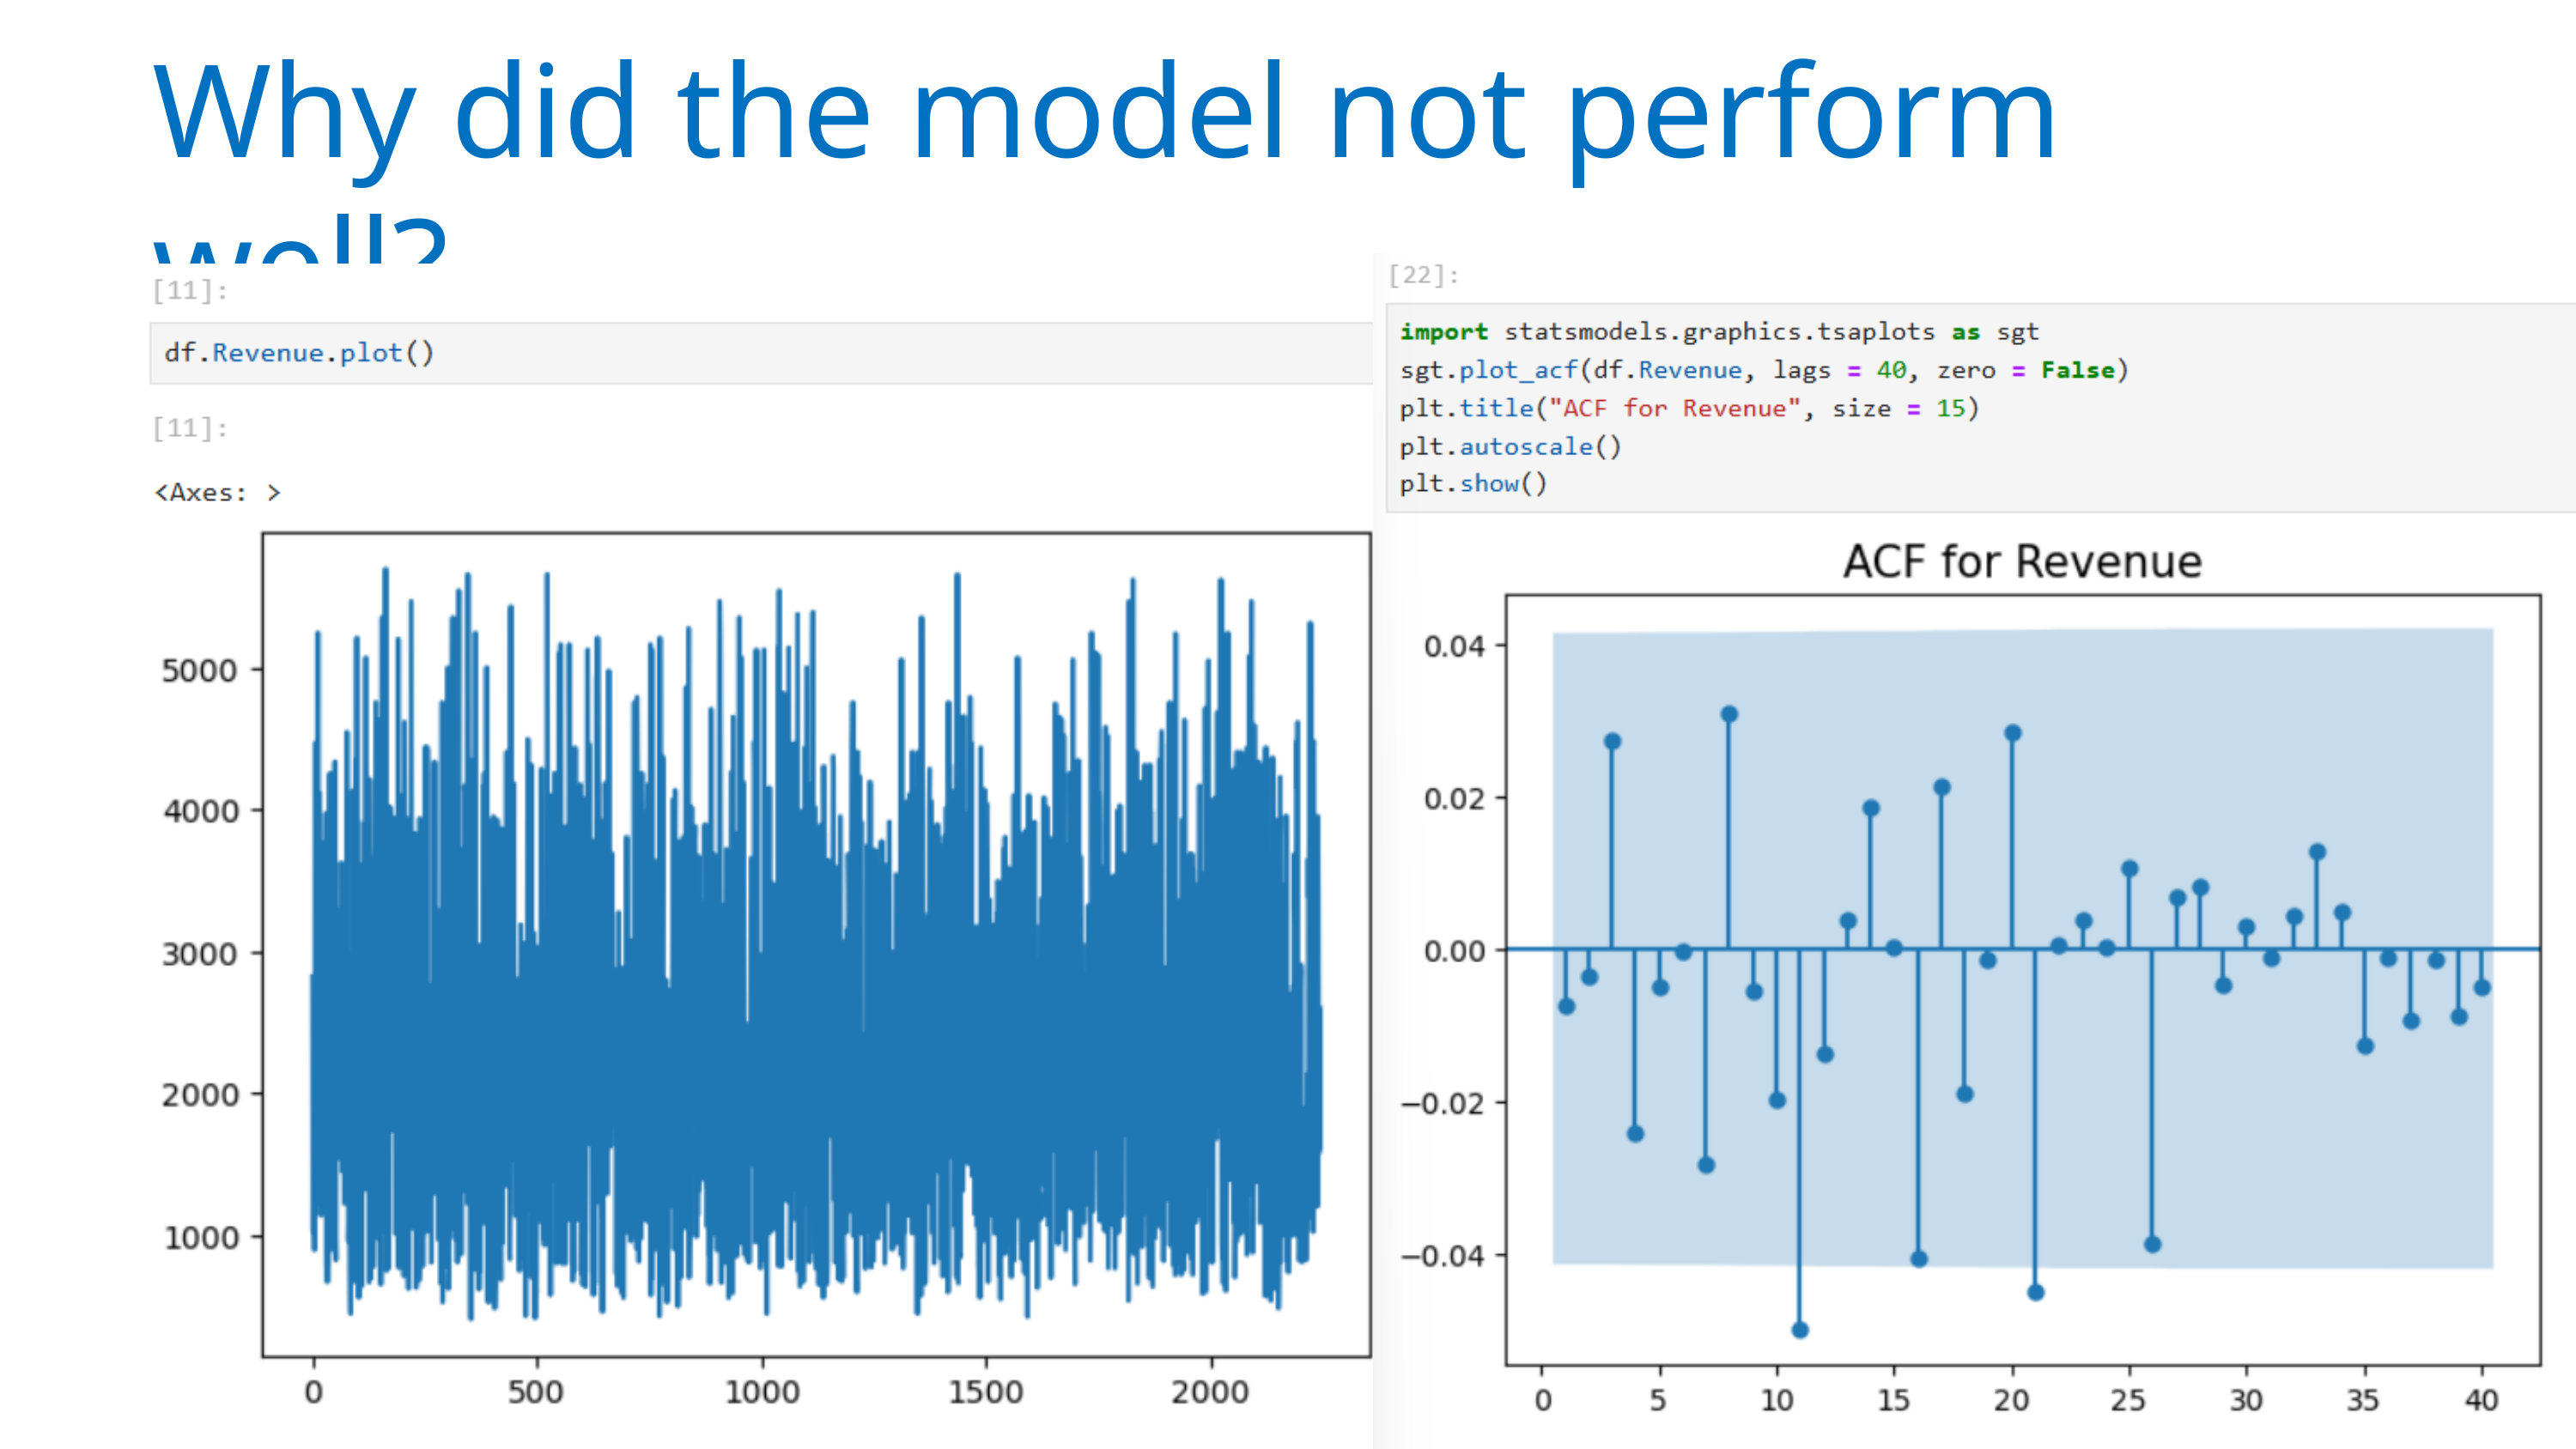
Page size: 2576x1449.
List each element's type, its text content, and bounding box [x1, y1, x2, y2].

title Why did the model not perform well? [139, 102, 2179, 261]
picture [136, 253, 2576, 1449]
